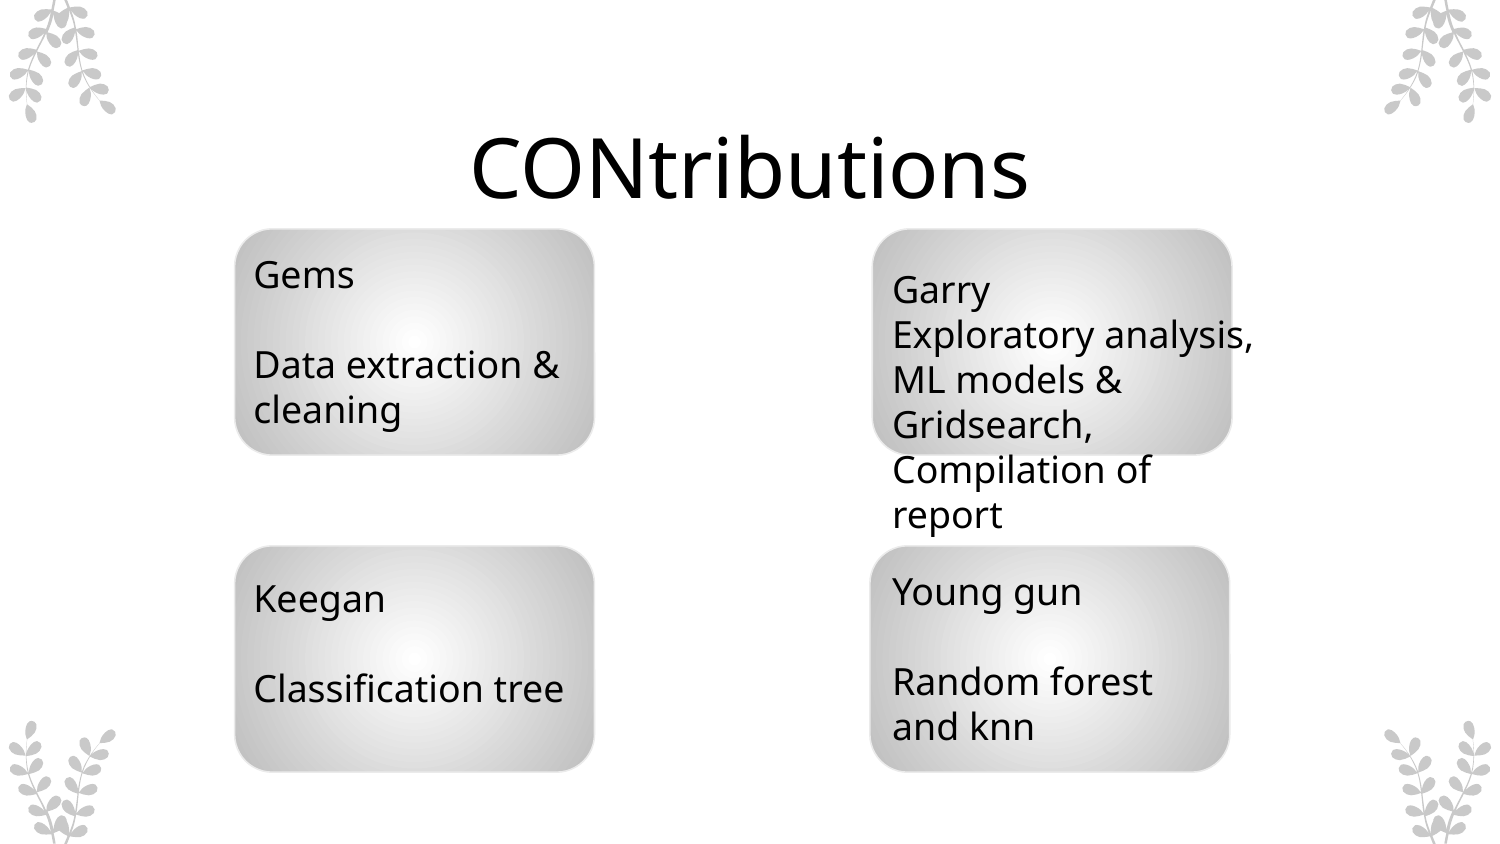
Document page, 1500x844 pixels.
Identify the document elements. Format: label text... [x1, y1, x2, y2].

text_box Keegan Classification tree [238, 560, 595, 726]
text_box [234, 251, 238, 433]
title CONtributions [364, 99, 1136, 194]
text_box [872, 228, 1229, 436]
text_box Young gun Random forest and knn [877, 552, 1228, 763]
text_box [251, 228, 578, 235]
text_box [242, 545, 587, 560]
text_box [247, 446, 582, 456]
text_box [883, 763, 1217, 773]
text_box [869, 561, 877, 757]
text_box Gems Data extraction & cleaning [238, 235, 595, 446]
text_box Garry Exploratory analysis, ML models & Gridsearch, Compilation of report [877, 251, 1274, 552]
text_box [234, 568, 595, 773]
